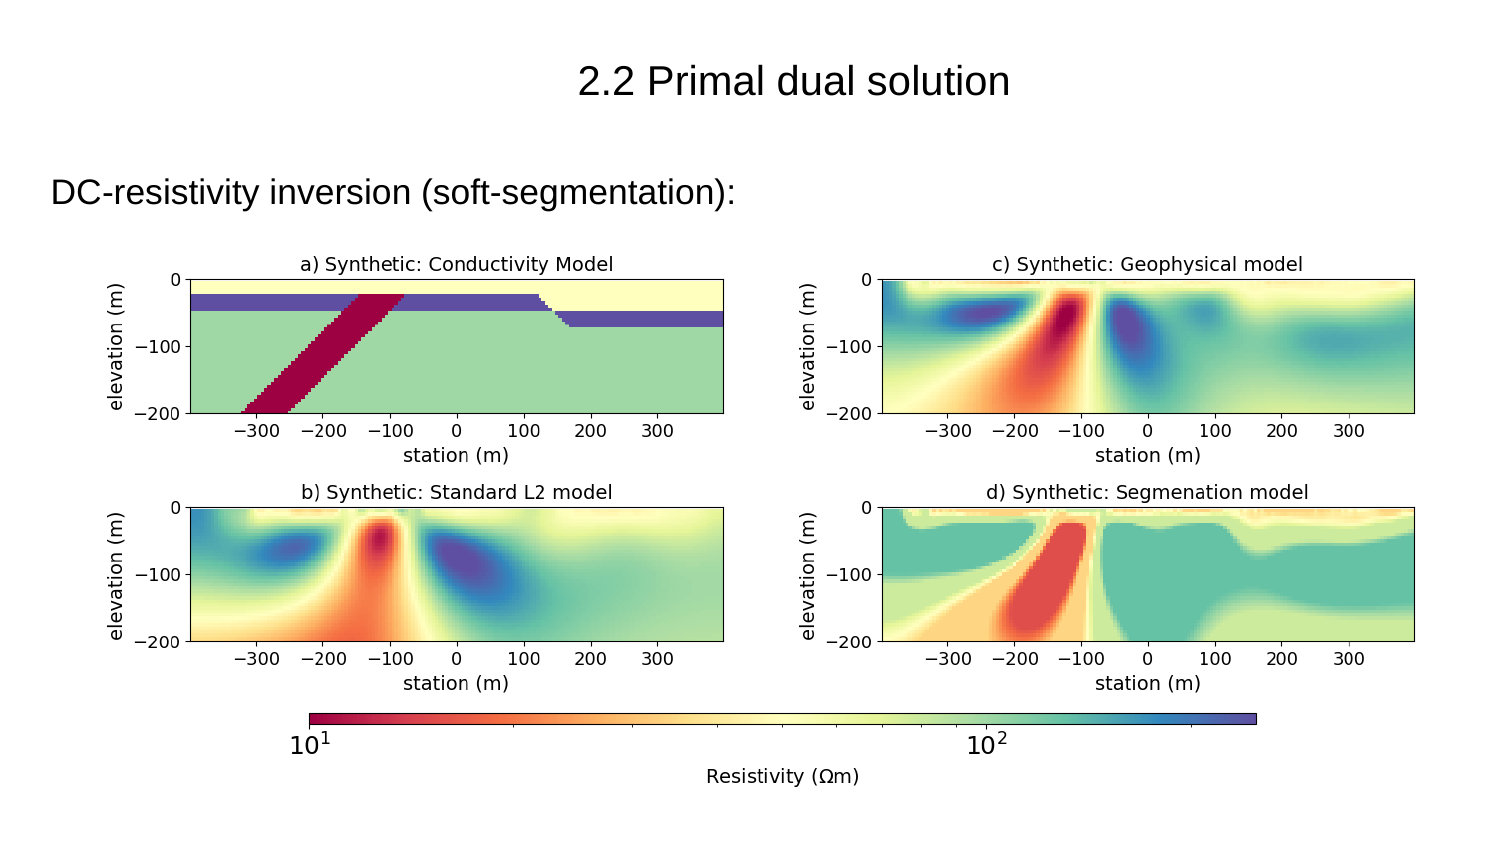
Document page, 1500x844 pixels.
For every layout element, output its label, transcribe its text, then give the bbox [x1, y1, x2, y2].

picture [98, 246, 1424, 798]
text_box DC-resistivity inversion (soft-segmentation): [35, 154, 982, 259]
text_box 2.2 Primal dual solution [562, 38, 1152, 129]
